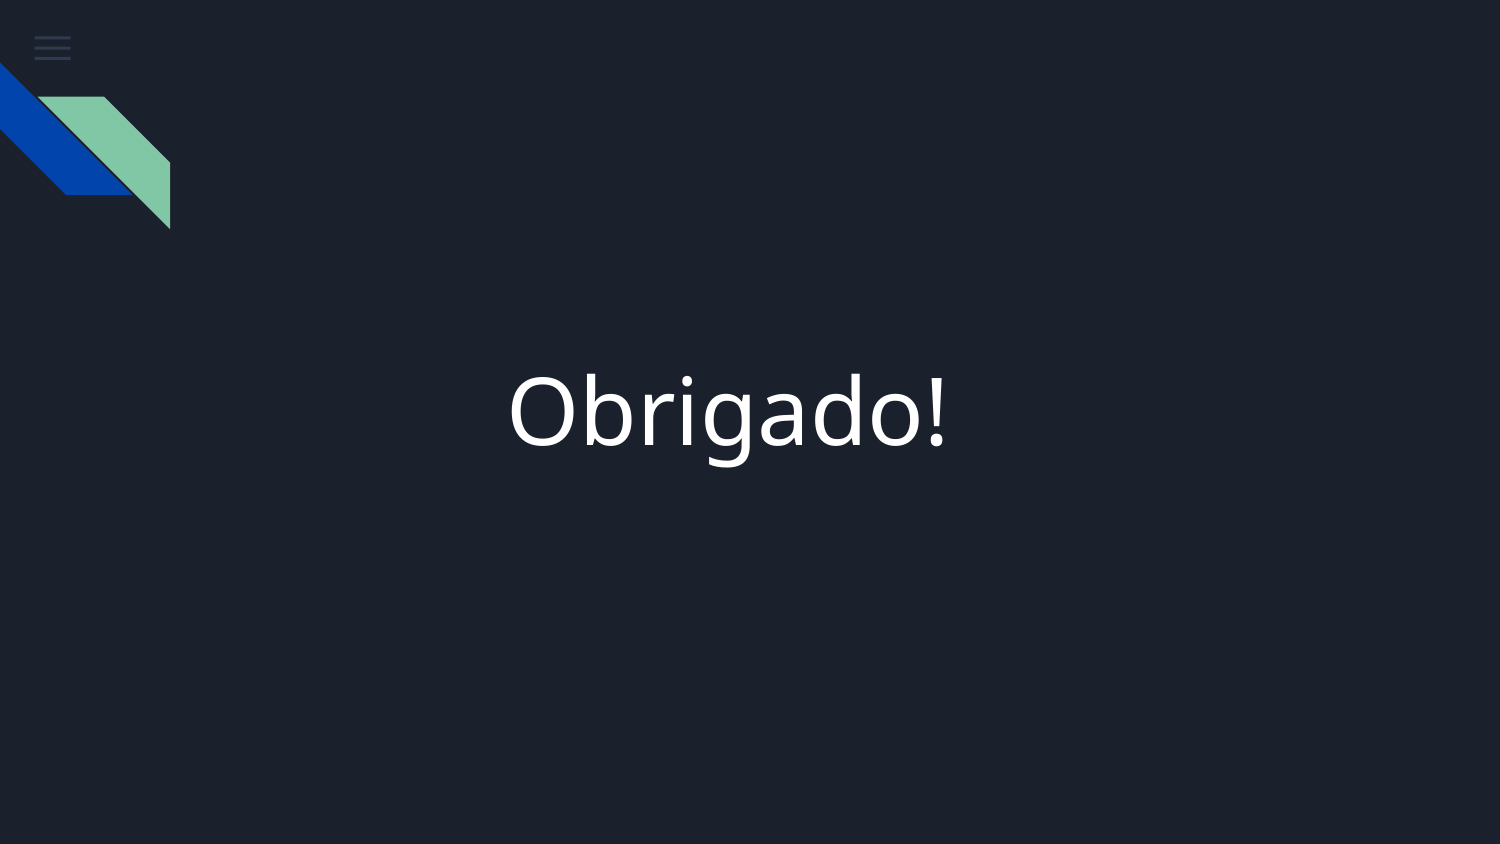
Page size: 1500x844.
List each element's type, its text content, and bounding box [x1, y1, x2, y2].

title Obrigado! [491, 336, 1009, 508]
